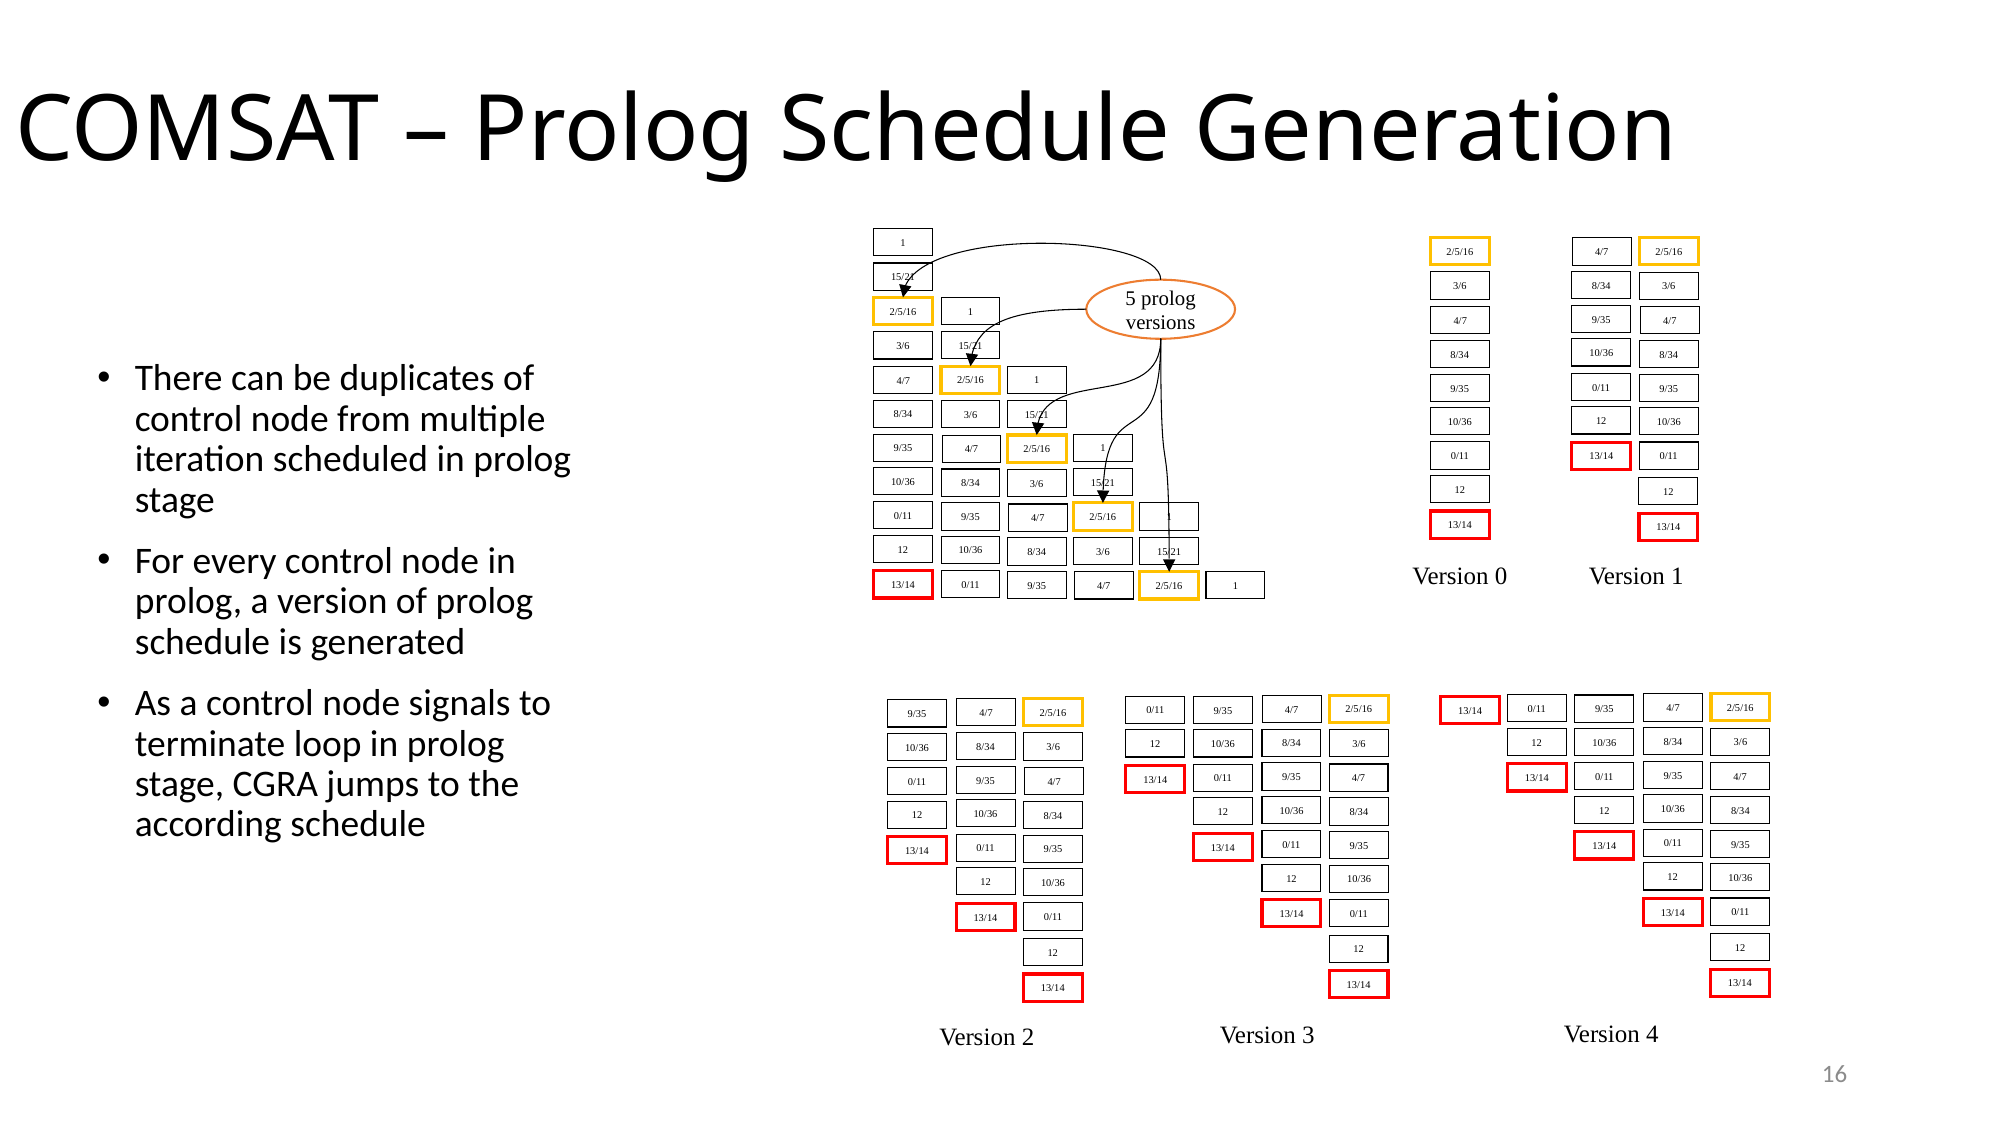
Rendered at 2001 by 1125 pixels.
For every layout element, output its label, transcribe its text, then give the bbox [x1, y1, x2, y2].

text_box 0/11 [887, 767, 948, 796]
text_box 12 [1709, 933, 1770, 962]
text_box 4/7 [1709, 762, 1770, 791]
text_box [1022, 367, 1041, 418]
text_box 13/14 [1571, 441, 1632, 470]
text_box 10/36 [1023, 868, 1084, 897]
text_box 4/7 [956, 698, 1016, 727]
text_box 9/35 [887, 699, 948, 728]
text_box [1022, 159, 1041, 309]
text_box 5 prolog versions [1085, 278, 1237, 340]
text_box 12 [872, 534, 933, 564]
text_box 13/14 [1192, 832, 1253, 861]
text_box 13/14 [1429, 510, 1490, 539]
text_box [1050, 324, 1147, 391]
text_box 15/21 [907, 263, 933, 291]
text_box Version 2 [923, 1013, 1050, 1058]
text_box 9/35 [1261, 762, 1322, 791]
text_box 0/11 [1023, 902, 1084, 931]
text_box 0/11 [955, 833, 1016, 862]
text_box 12 [1638, 477, 1699, 506]
text_box 9/35 [1642, 760, 1703, 790]
text_box 3/6 [1023, 732, 1084, 761]
text_box 13/14 [1574, 831, 1635, 860]
text_box 0/11 [1429, 441, 1490, 470]
text_box 4/7 [1007, 503, 1068, 532]
text_box Version 4 [1534, 1009, 1688, 1042]
text_box 13/14 [1125, 764, 1186, 793]
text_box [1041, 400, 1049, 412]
text_box 10/36 [940, 535, 1001, 564]
text_box 13/14 [1440, 695, 1501, 725]
text_box 9/35 [872, 433, 933, 462]
text_box 9/35 [1574, 694, 1635, 723]
text_box 1 [1139, 502, 1168, 531]
text_box 2/5/16 [1328, 694, 1389, 723]
text_box 8/34 [940, 468, 1001, 497]
text_box 0/11 [1192, 763, 1253, 792]
text_box 1 [1006, 367, 1022, 394]
text_box 12 [1192, 797, 1253, 826]
list There can be duplicates of control node from multiple iteration scheduled in prolog stage For every control node in prolog, a version of prolog schedule is generated As a control node signals to terminate loop in prolog stage, CGRA jumps to the according schedule [82, 284, 608, 868]
text_box 1 [1170, 502, 1200, 531]
text_box 2/5/16 [1023, 697, 1084, 727]
text_box 0/11 [1261, 830, 1322, 859]
text_box 10/36 [1328, 864, 1389, 893]
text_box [1048, 450, 1282, 460]
text_box 8/34 [1571, 271, 1632, 300]
text_box 15/21 [1072, 467, 1104, 497]
text_box 4/7 [1261, 694, 1322, 724]
title COMSAT – Prolog Schedule Generation [0, 59, 1863, 202]
text_box 9/35 [940, 502, 1001, 531]
text_box 10/36 [1261, 795, 1322, 824]
text_box 0/11 [1125, 695, 1186, 724]
text_box 9/35 [1023, 834, 1084, 863]
text_box 10/36 [872, 466, 933, 496]
text_box 13/14 [1709, 968, 1770, 997]
text_box 2/5/16 [872, 296, 933, 326]
text_box Version 1 [1573, 552, 1700, 597]
text_box 12 [1571, 406, 1632, 435]
text_box 15/21 [1006, 400, 1038, 429]
text_box 2/5/16 [1638, 237, 1699, 266]
text_box 4/7 [1073, 571, 1134, 600]
text_box 2/5/16 [1429, 236, 1490, 266]
text_box 1 [1205, 571, 1266, 600]
text_box 12 [1125, 729, 1186, 758]
text_box 10/36 [1429, 407, 1490, 436]
text_box 4/7 [1024, 766, 1085, 796]
text_box 3/6 [1328, 728, 1389, 758]
text_box 8/34 [1023, 800, 1084, 830]
text_box 3/6 [1429, 271, 1490, 300]
text_box 3/6 [1638, 271, 1699, 300]
text_box 10/36 [1571, 338, 1632, 367]
text_box 0/11 [940, 570, 1001, 599]
text_box 15/21 [1104, 467, 1133, 497]
text_box 2/5/16 [1006, 434, 1067, 463]
text_box 13/14 [1642, 897, 1703, 927]
text_box 4/7 [1328, 763, 1389, 792]
text_box 3/6 [1710, 727, 1771, 756]
text_box 3/6 [940, 400, 1001, 429]
text_box 0/11 [1328, 898, 1389, 928]
text_box 8/34 [1710, 795, 1771, 825]
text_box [1049, 391, 1214, 450]
text_box 4/7 [1639, 306, 1700, 335]
text_box 10/36 [1710, 863, 1771, 892]
text_box 3/6 [872, 331, 933, 360]
text_box 0/11 [1574, 762, 1635, 791]
text_box 13/14 [872, 570, 933, 599]
text_box 10/36 [1574, 727, 1635, 757]
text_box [970, 309, 1087, 367]
text_box 12 [1506, 727, 1567, 757]
text_box 2/5/16 [1072, 502, 1133, 531]
text_box 1 [872, 228, 933, 257]
text_box Version 3 [1204, 1011, 1331, 1056]
text_box 2/5/16 [1139, 571, 1200, 600]
text_box 9/35 [955, 765, 1016, 795]
text_box 12 [1574, 795, 1635, 825]
text_box 9/35 [1638, 373, 1699, 402]
text_box 13/14 [1506, 763, 1567, 792]
text_box 2/5/16 [940, 365, 1001, 394]
text_box 4/7 [1643, 693, 1704, 722]
text_box 3/6 [1072, 536, 1133, 566]
text_box 0/11 [1642, 828, 1703, 857]
text_box 0/11 [1638, 441, 1699, 470]
text_box 12 [1022, 938, 1083, 967]
text_box 8/34 [1261, 728, 1322, 757]
text_box 13/14 [887, 836, 948, 865]
text_box 4/7 [873, 365, 934, 395]
text_box 15/21 [1170, 536, 1200, 566]
text_box 12 [1642, 862, 1703, 891]
text_box 8/34 [955, 731, 1016, 761]
text_box 13/14 [1328, 970, 1389, 999]
text_box 15/21 [940, 331, 970, 360]
text_box 1 [1041, 367, 1050, 394]
text_box 10/36 [1192, 729, 1253, 758]
text_box 0/11 [1710, 897, 1771, 926]
text_box 12 [1429, 475, 1490, 504]
text_box 9/35 [1328, 831, 1389, 860]
text_box 8/34 [1429, 339, 1490, 369]
text_box 15/21 [1139, 536, 1168, 566]
text_box 12 [1261, 863, 1322, 893]
text_box 8/34 [1328, 797, 1389, 826]
text_box 3/6 [1006, 468, 1067, 498]
text_box 10/36 [955, 799, 1016, 828]
text_box 0/11 [1506, 694, 1567, 723]
text_box 12 [1328, 934, 1389, 963]
text_box 1 [940, 296, 1001, 326]
text_box 9/35 [1006, 571, 1067, 600]
text_box 13/14 [1638, 512, 1699, 541]
text_box 12 [887, 800, 948, 829]
text_box 13/14 [955, 902, 1016, 931]
text_box 10/36 [887, 732, 948, 761]
text_box 8/34 [872, 399, 933, 428]
text_box 4/7 [941, 434, 1002, 463]
text_box 9/35 [1192, 695, 1253, 725]
text_box 9/35 [1710, 829, 1771, 859]
text_box 2/5/16 [1710, 693, 1771, 722]
text_box 8/34 [1638, 339, 1699, 369]
text_box 4/7 [1571, 237, 1632, 266]
text_box 0/11 [872, 501, 933, 530]
text_box 15/21 [1040, 407, 1049, 429]
slide_number 16 [1412, 1042, 1863, 1103]
text_box 4/7 [1430, 306, 1491, 335]
text_box 10/36 [1642, 794, 1703, 823]
text_box 10/36 [1638, 407, 1699, 436]
text_box Version 0 [1396, 552, 1524, 597]
text_box 0/11 [1571, 372, 1632, 401]
text_box 8/34 [1006, 537, 1067, 566]
text_box 9/35 [1571, 304, 1632, 334]
text_box 8/34 [1642, 727, 1703, 756]
text_box 9/35 [1429, 373, 1490, 402]
text_box 13/14 [1022, 973, 1083, 1002]
text_box 12 [955, 867, 1016, 896]
text_box 13/14 [1261, 899, 1322, 928]
text_box 15/21 [872, 262, 928, 291]
